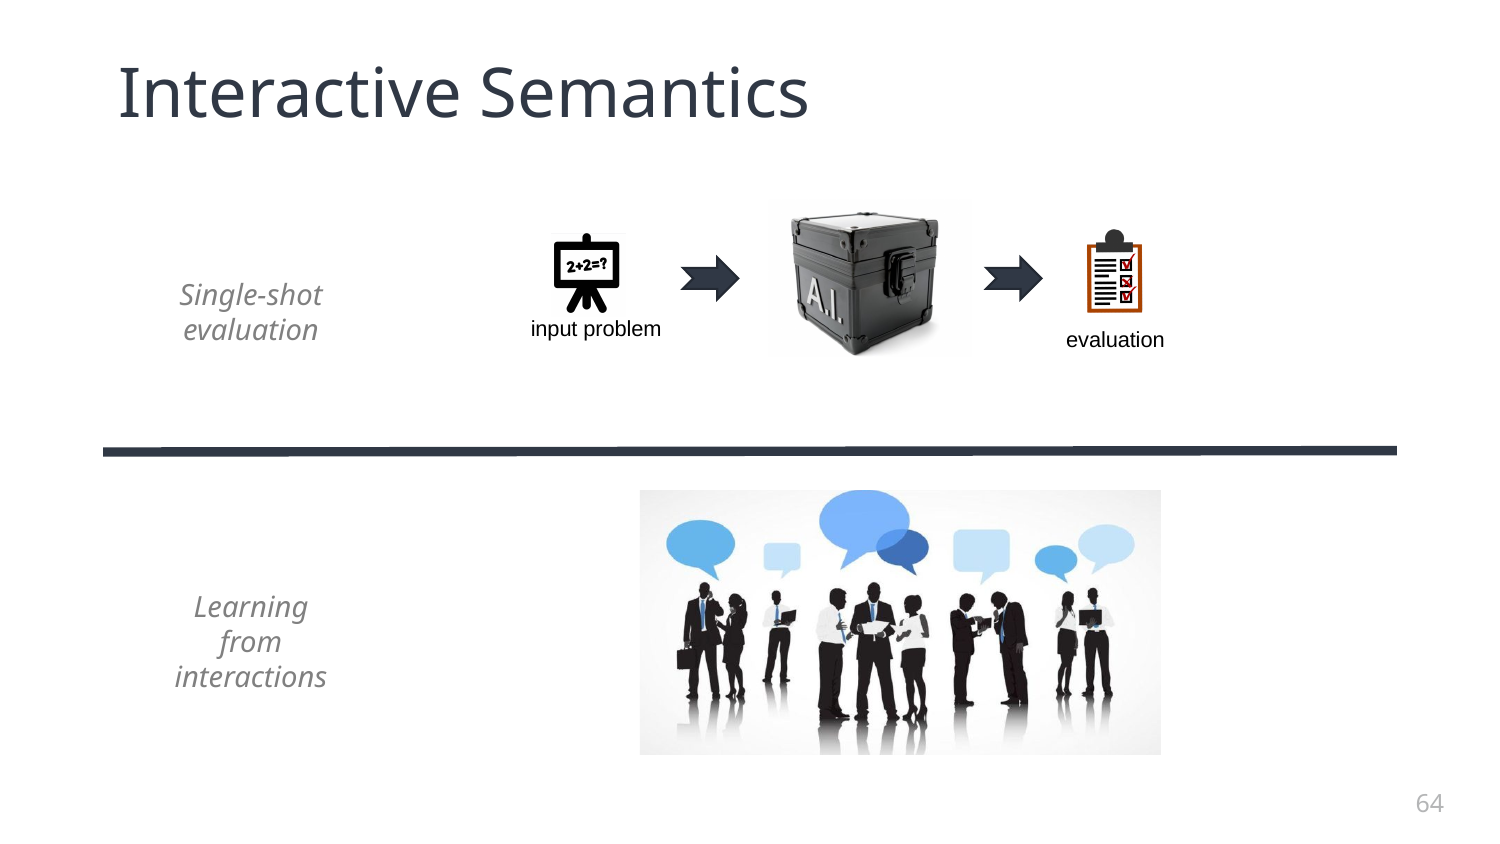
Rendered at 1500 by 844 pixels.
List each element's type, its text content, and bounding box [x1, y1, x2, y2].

text_box input problem [510, 307, 682, 349]
text_box [680, 254, 740, 302]
text_box Single-shot evaluation [154, 268, 348, 354]
text_box Learning from interactions [154, 580, 348, 701]
picture [639, 490, 1161, 755]
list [551, 233, 626, 317]
text_box [983, 254, 1030, 302]
picture [1091, 224, 1115, 230]
slide_number 64 [1118, 782, 1456, 828]
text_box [1030, 230, 1202, 360]
title Interactive Semantics [103, 35, 1397, 154]
picture [768, 199, 972, 357]
